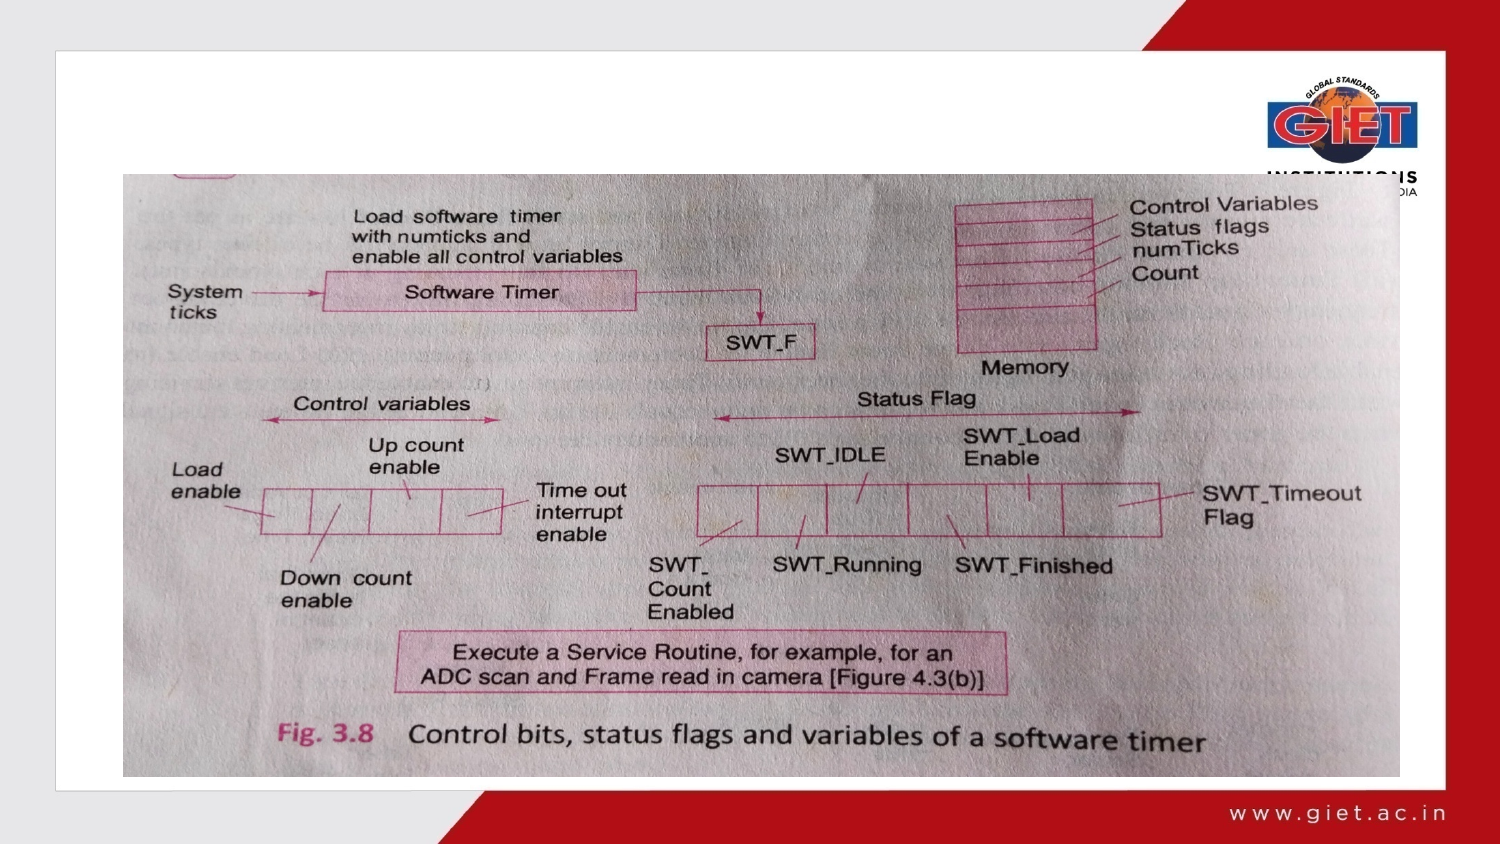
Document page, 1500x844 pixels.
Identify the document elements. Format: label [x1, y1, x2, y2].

picture [0, 0, 1500, 844]
list [123, 174, 1400, 777]
